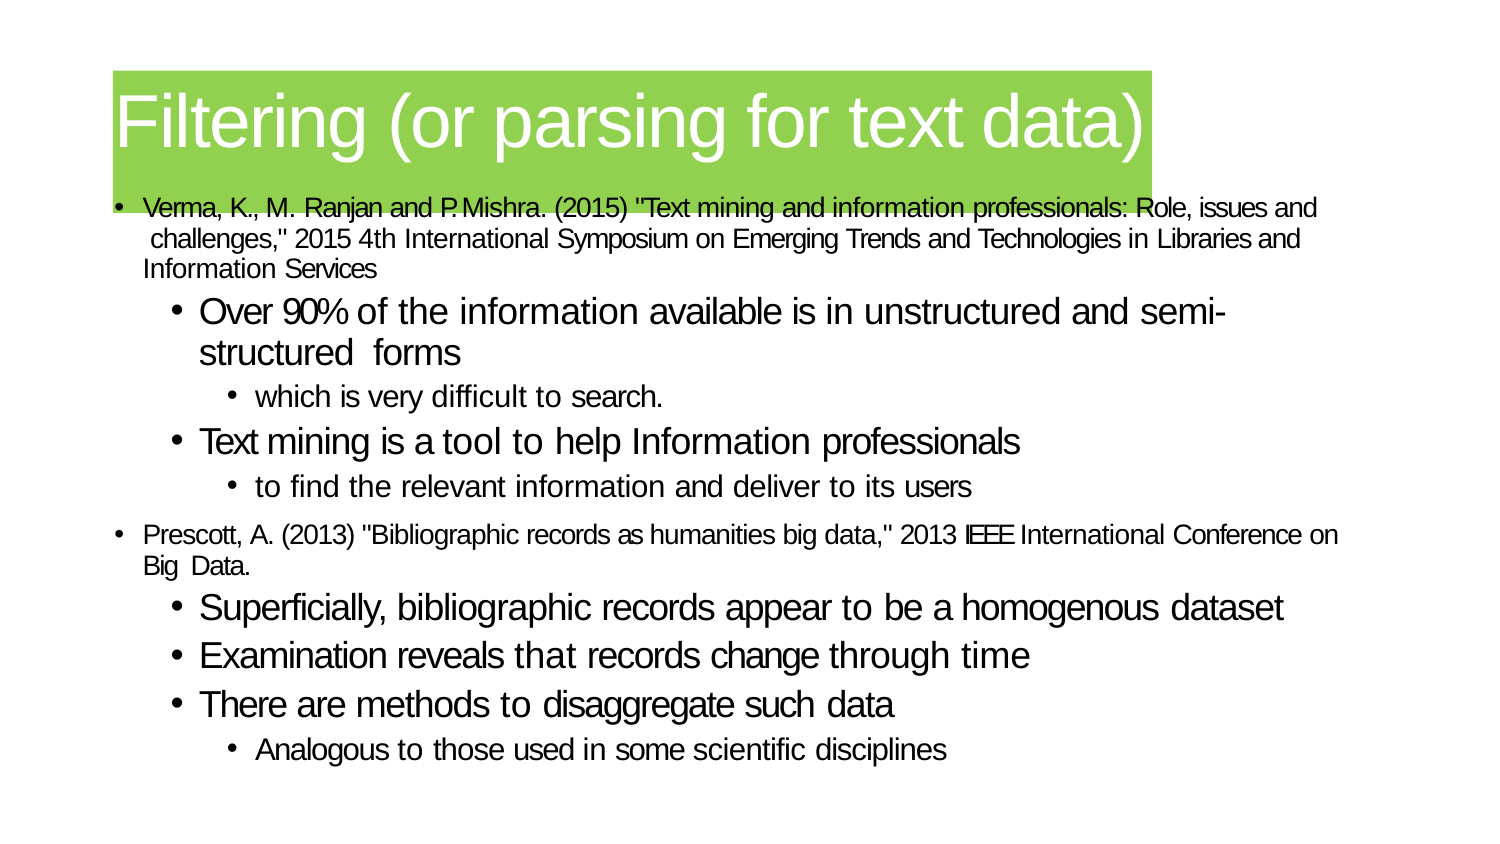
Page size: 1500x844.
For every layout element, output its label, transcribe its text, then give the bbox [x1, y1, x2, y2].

title Filtering (or parsing for text data) [112, 70, 1153, 187]
text_box Verma, K., M. Ranjan and P. Mishra. (2015) "Text mining and information professionals: Role, issues and challenges," 2015 4th International Symposium on Emerging Trends and Technologies in Libraries and Information Services Over 90% of the information available is in unstructured and semi-structured forms which is very difficult to search. Text mining is a tool to help Information professionals to find the relevant information and deliver to its users Prescott, A. (2013) "Bibliographic records as humanities big data," 2013 IEEE International Conference on Big Data. Superficially, bibliographic records appear to be a homogenous dataset Examination reveals that records change through time There are methods to disaggregate such data Analogous to those used in some scientific disciplines [112, 187, 1382, 767]
